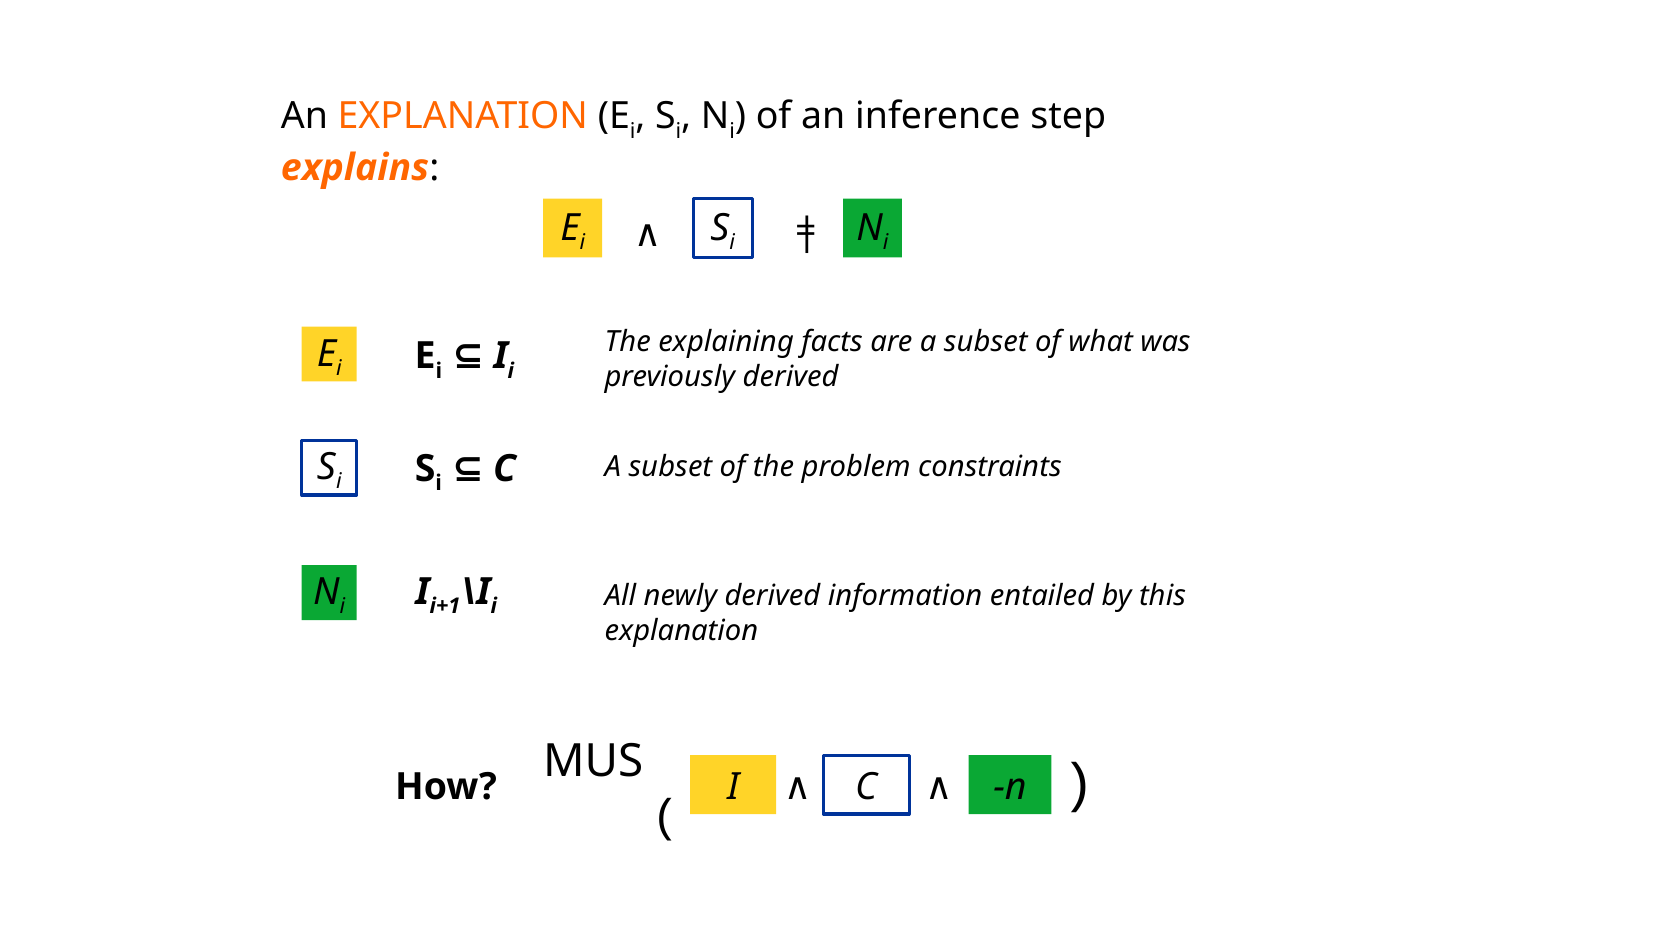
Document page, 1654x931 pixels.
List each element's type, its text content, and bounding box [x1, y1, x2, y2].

text_box An EXPLANATION (Ei, Si, Ni) of an inference step explains: [266, 83, 1264, 195]
text_box How? [380, 754, 513, 815]
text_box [523, 739, 1123, 822]
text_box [542, 197, 903, 307]
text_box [301, 559, 1241, 654]
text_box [301, 435, 1122, 525]
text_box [301, 314, 1242, 401]
